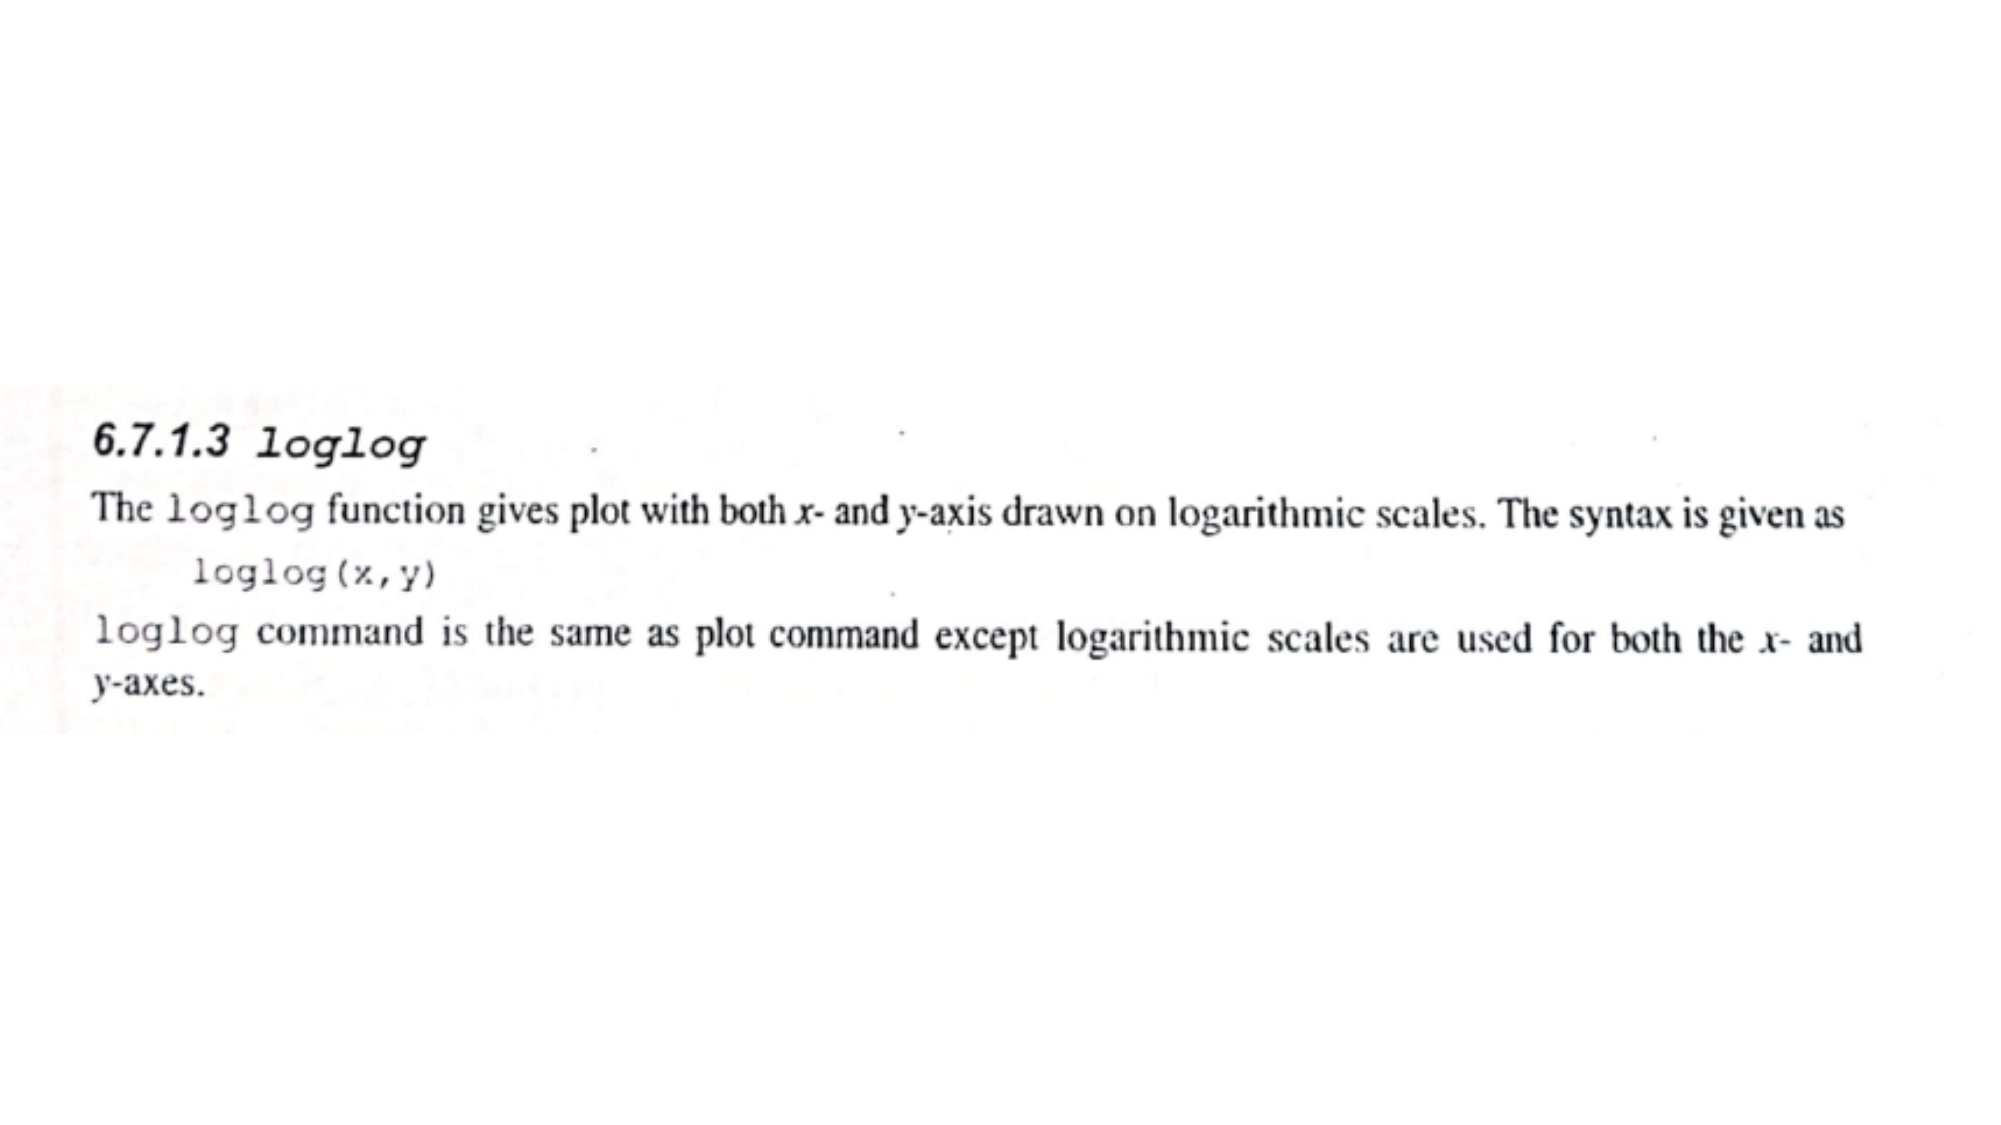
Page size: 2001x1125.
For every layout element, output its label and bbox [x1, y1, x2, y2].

picture [0, 385, 1978, 735]
